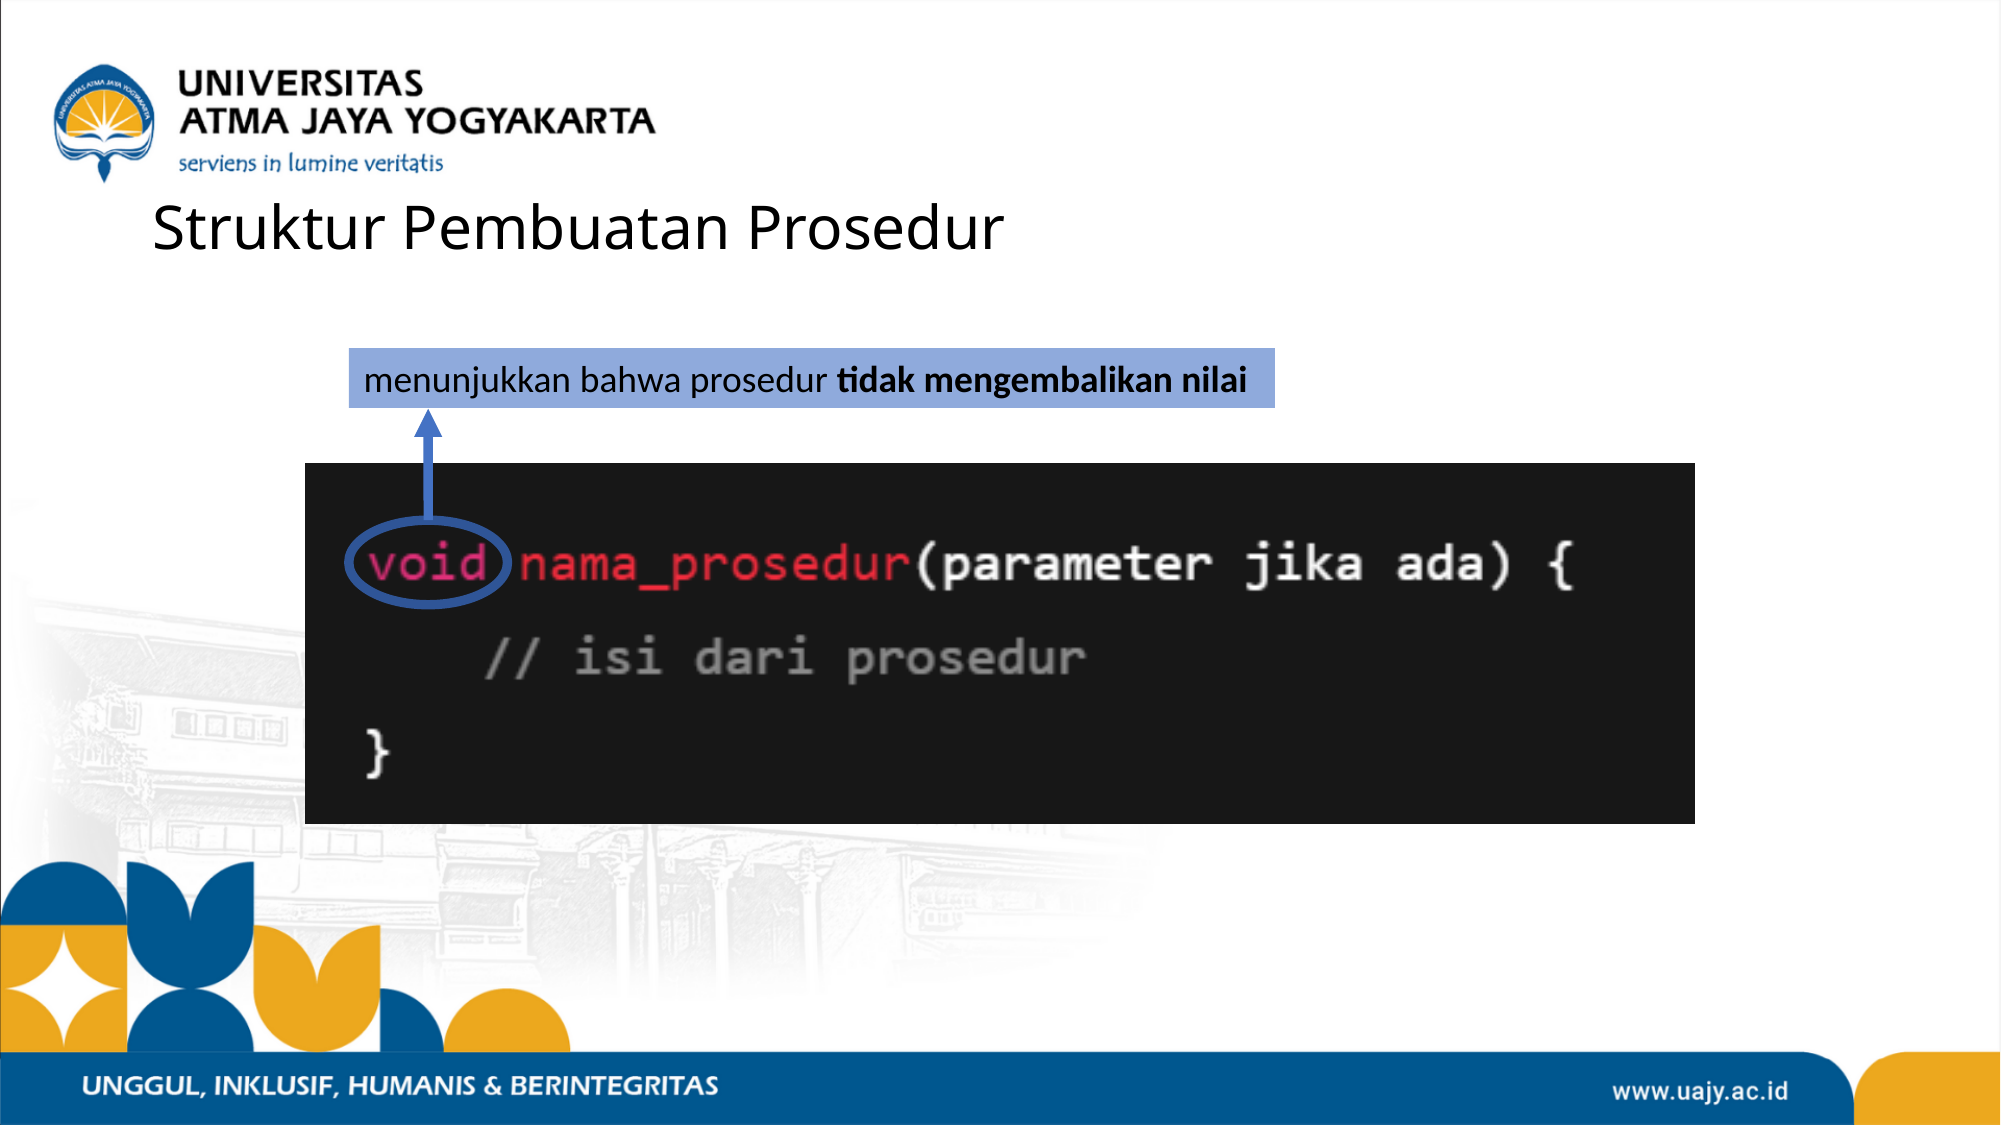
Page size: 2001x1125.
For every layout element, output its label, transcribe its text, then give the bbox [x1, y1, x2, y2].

title Struktur Pembuatan Prosedur [137, 189, 1863, 271]
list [305, 463, 1695, 824]
text_box menunjukkan bahwa prosedur tidak mengembalikan nilai [348, 348, 1275, 408]
picture [0, 0, 2001, 1125]
